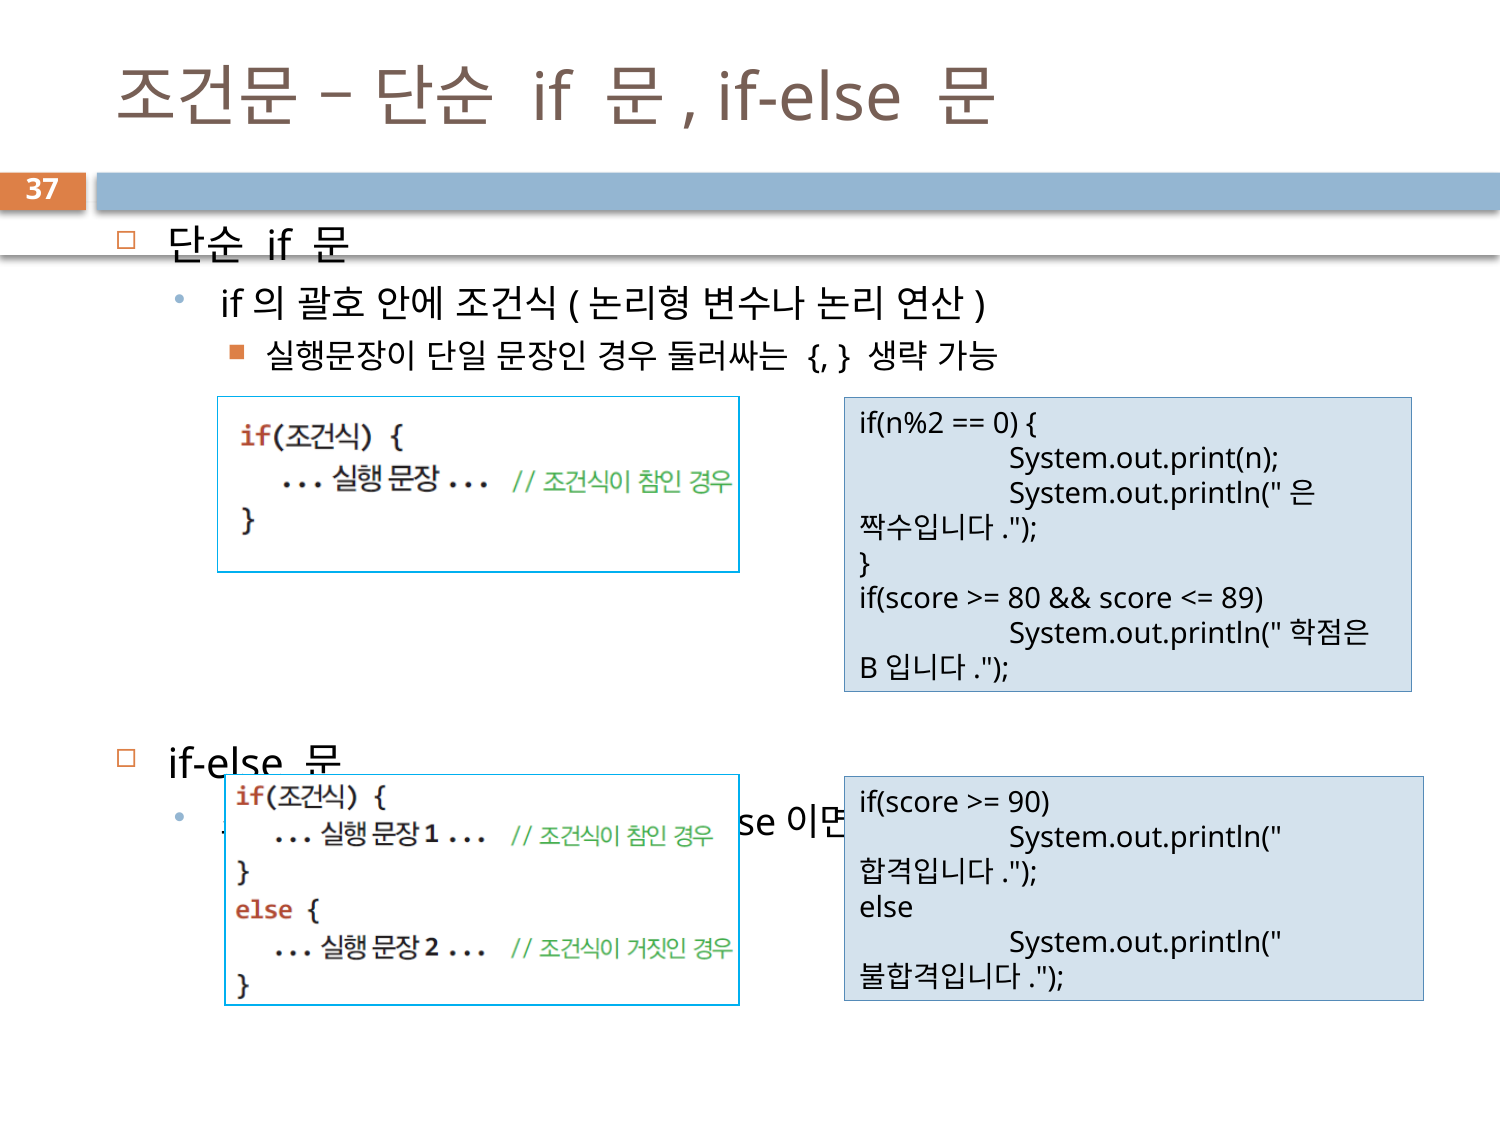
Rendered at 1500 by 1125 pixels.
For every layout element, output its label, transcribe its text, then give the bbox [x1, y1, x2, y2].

picture [227, 776, 737, 1003]
text_box if(n%2 == 0) { System.out.print(n); System.out.println("은 짝수입니다."); } if(score >= 80 && score <= 89) System.out.println("학점은 B입니다."); [844, 397, 1412, 692]
slide_number 37 [0, 170, 87, 211]
text_box if(score >= 90) System.out.println("합격입니다."); else System.out.println("불합격입니다."); [844, 776, 1424, 1001]
picture [219, 398, 737, 570]
title 조건문 – 단순 if 문, if-else 문 [100, 37, 1438, 149]
list 단순 if 문 if의 괄호 안에 조건식(논리형 변수나 논리 연산) 실행문장이 단일 문장인 경우 둘러싸는 {, } 생략 가능 if-else 문 조건식이 true면 실행문장1, false이면 실행문장2 실행 [100, 210, 1438, 953]
